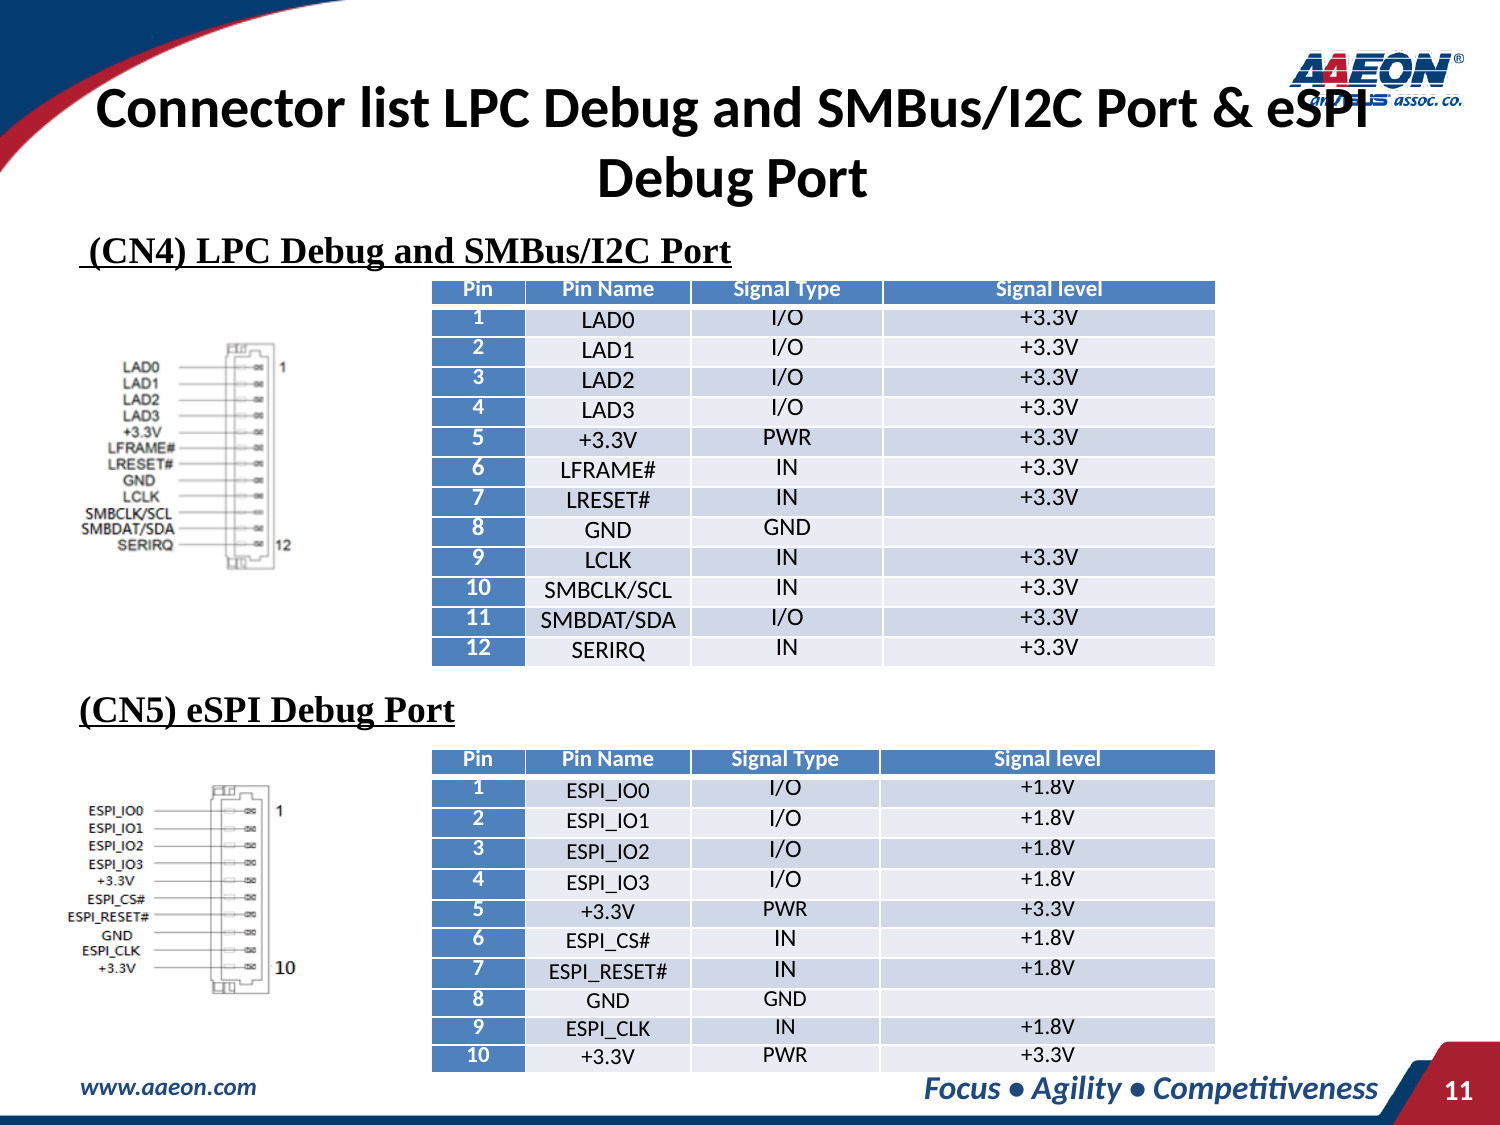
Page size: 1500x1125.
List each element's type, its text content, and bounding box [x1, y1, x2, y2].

table_cell ESPI_CS# [526, 929, 690, 957]
table_cell +3.3V [884, 638, 1215, 666]
table_cell IN [692, 959, 879, 988]
table_cell I/O [692, 870, 879, 899]
table_cell +3.3V [884, 398, 1215, 426]
slide_number 11 [1423, 1058, 1495, 1119]
table_cell ESPI_RESET# [526, 959, 690, 988]
table_header Signal Type [692, 281, 882, 304]
table_cell +1.8V [881, 809, 1215, 837]
table_header Signal level [881, 750, 1215, 774]
table_cell LCLK [526, 548, 690, 576]
table_cell IN [692, 1018, 879, 1044]
table_header Signal level [884, 281, 1215, 304]
table_cell 6 [432, 458, 525, 486]
table_cell I/O [692, 398, 882, 426]
table_cell IN [692, 929, 879, 957]
table_cell 2 [432, 809, 525, 837]
table_cell I/O [692, 338, 882, 366]
table_cell PWR [692, 901, 879, 927]
table_cell LAD0 [526, 310, 690, 336]
picture [0, 0, 1500, 1125]
table_cell LAD3 [526, 398, 690, 426]
table_cell ESPI_CLK [526, 1018, 690, 1044]
table_cell 8 [432, 518, 525, 546]
table_cell 7 [432, 488, 525, 516]
table_cell 10 [432, 1046, 525, 1072]
table_cell +3.3V [526, 901, 690, 927]
table_cell IN [692, 458, 882, 486]
table_cell LAD1 [526, 338, 690, 366]
table_cell +3.3V [884, 310, 1215, 336]
table_cell PWR [692, 1046, 879, 1072]
table_cell GND [692, 990, 879, 1016]
table_cell +3.3V [884, 608, 1215, 636]
table_cell +3.3V [526, 1046, 690, 1072]
table_cell 11 [432, 608, 525, 636]
table_cell +1.8V [881, 780, 1215, 807]
table_cell ESPI_IO1 [526, 809, 690, 837]
table_cell +3.3V [884, 428, 1215, 456]
table_cell I/O [692, 608, 882, 636]
table_cell ESPI_IO0 [526, 780, 690, 807]
table_cell ESPI_IO3 [526, 870, 690, 899]
table_cell +3.3V [884, 548, 1215, 576]
table_cell 3 [432, 368, 525, 396]
table_cell SMBCLK/SCL [526, 578, 690, 606]
table_cell I/O [692, 809, 879, 837]
table_cell LAD2 [526, 368, 690, 396]
table_cell +3.3V [884, 488, 1215, 516]
table_cell LRESET# [526, 488, 690, 516]
table_header Pin Name [526, 750, 690, 774]
table_cell +1.8V [881, 839, 1215, 868]
table_cell +1.8V [881, 929, 1215, 957]
table_cell +3.3V [884, 458, 1215, 486]
text_box (CN4) LPC Debug and SMBus/I2C Port [64, 218, 747, 279]
table_cell 9 [432, 1018, 525, 1044]
table_cell +1.8V [881, 870, 1215, 899]
table_cell 3 [432, 839, 525, 868]
text_box (CN5) eSPI Debug Port [64, 677, 471, 738]
table_cell +3.3V [881, 1046, 1215, 1072]
table_cell PWR [692, 428, 882, 456]
table_cell 1 [432, 780, 525, 807]
table_cell SMBDAT/SDA [526, 608, 690, 636]
title Connector list LPC Debug and SMBus/I2C Port & eSPI Debug Port [41, 45, 1425, 233]
table_cell [881, 990, 1215, 1016]
table_cell 6 [432, 929, 525, 957]
table_cell I/O [692, 368, 882, 396]
table_cell 10 [432, 578, 525, 606]
table_cell 2 [432, 338, 525, 366]
table_cell [884, 518, 1215, 546]
table_cell 4 [432, 398, 525, 426]
table_cell IN [692, 548, 882, 576]
table_cell GND [526, 990, 690, 1016]
table_cell +3.3V [884, 578, 1215, 606]
table_cell GND [692, 518, 882, 546]
table_cell +1.8V [881, 959, 1215, 988]
table_cell 4 [432, 870, 525, 899]
table_cell 12 [432, 638, 525, 666]
table_cell +3.3V [884, 338, 1215, 366]
table_cell GND [526, 518, 690, 546]
table_cell 5 [432, 428, 525, 456]
table_header Signal Type [692, 750, 879, 774]
table_cell ESPI_IO2 [526, 839, 690, 868]
table_cell I/O [692, 839, 879, 868]
table_cell +3.3V [881, 901, 1215, 927]
table_header Pin Name [526, 281, 690, 304]
table_cell I/O [692, 780, 879, 807]
table_cell I/O [692, 310, 882, 336]
table_cell +3.3V [884, 368, 1215, 396]
table_cell +3.3V [526, 428, 690, 456]
table_cell 7 [432, 959, 525, 988]
table_cell +1.8V [881, 1018, 1215, 1044]
table_cell 5 [432, 901, 525, 927]
table_cell LFRAME# [526, 458, 690, 486]
table_cell IN [692, 578, 882, 606]
table_header Pin [432, 281, 525, 304]
table_cell SERIRQ [526, 638, 690, 666]
table_cell IN [692, 638, 882, 666]
table_cell 8 [432, 990, 525, 1016]
table_cell 9 [432, 548, 525, 576]
table_header Pin [432, 750, 525, 774]
table_cell 1 [432, 310, 525, 336]
table_cell IN [692, 488, 882, 516]
footer Focus • Agility • Competitiveness [879, 1058, 1424, 1114]
